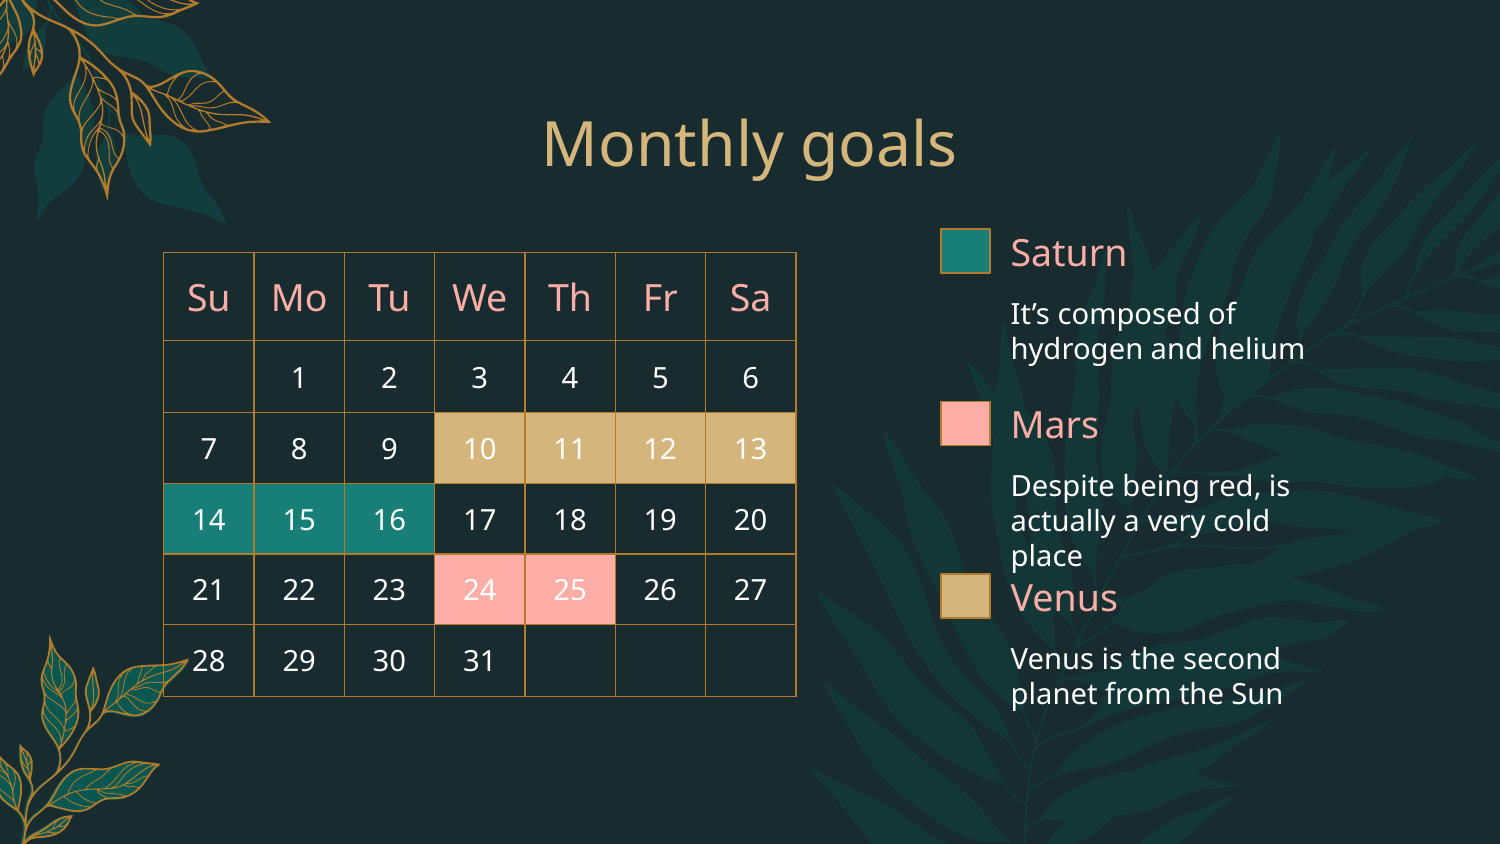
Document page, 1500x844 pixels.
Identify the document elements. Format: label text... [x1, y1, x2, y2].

table_cell 14 [164, 484, 253, 553]
table_cell [706, 625, 795, 696]
table_header Su [164, 253, 253, 340]
table_cell 4 [526, 341, 615, 412]
table_cell 13 [706, 413, 795, 483]
subtitle Venus is the second planet from the Sun [995, 625, 1353, 726]
table_cell 17 [435, 484, 524, 553]
table_cell 15 [255, 484, 344, 553]
table_cell 27 [706, 555, 795, 624]
table_header We [435, 253, 524, 340]
table_cell 18 [526, 484, 615, 553]
table_cell 20 [706, 484, 795, 553]
table_cell 2 [345, 341, 434, 412]
table_cell 26 [616, 555, 705, 624]
text_box [940, 401, 991, 446]
table_cell [616, 625, 705, 696]
subtitle Venus [995, 566, 1353, 625]
table_header Fr [616, 253, 705, 340]
table_cell 31 [435, 625, 524, 696]
subtitle It’s composed of hydrogen and helium [995, 280, 1353, 381]
table_cell 24 [435, 555, 524, 624]
table_header Tu [345, 253, 434, 340]
table_cell 11 [526, 413, 615, 483]
table_cell 28 [164, 625, 253, 696]
table_cell [164, 341, 253, 412]
table_header Sa [706, 253, 795, 340]
subtitle Saturn [995, 221, 1353, 280]
table_cell 3 [435, 341, 524, 412]
table_cell 8 [255, 413, 344, 483]
table_cell [526, 625, 615, 696]
table_cell 22 [255, 555, 344, 624]
table_cell 5 [616, 341, 705, 412]
table_cell 12 [616, 413, 705, 483]
subtitle Despite being red, is actually a very cold place [995, 452, 1353, 554]
table_cell 25 [526, 555, 615, 624]
table_cell 16 [345, 484, 434, 553]
table_cell 29 [255, 625, 344, 696]
text_box [940, 228, 991, 274]
subtitle Mars [995, 394, 1353, 452]
table_cell 6 [706, 341, 795, 412]
table_cell 1 [255, 341, 344, 412]
table_cell 19 [616, 484, 705, 553]
table_header Mo [255, 253, 344, 340]
title Monthly goals [118, 88, 1382, 167]
table_cell 30 [345, 625, 434, 696]
table_header Th [526, 253, 615, 340]
table_cell 23 [345, 555, 434, 624]
table_cell 9 [345, 413, 434, 483]
table_cell 7 [164, 413, 253, 483]
text_box [940, 573, 991, 619]
table_cell 21 [164, 555, 253, 624]
table_cell 10 [435, 413, 524, 483]
